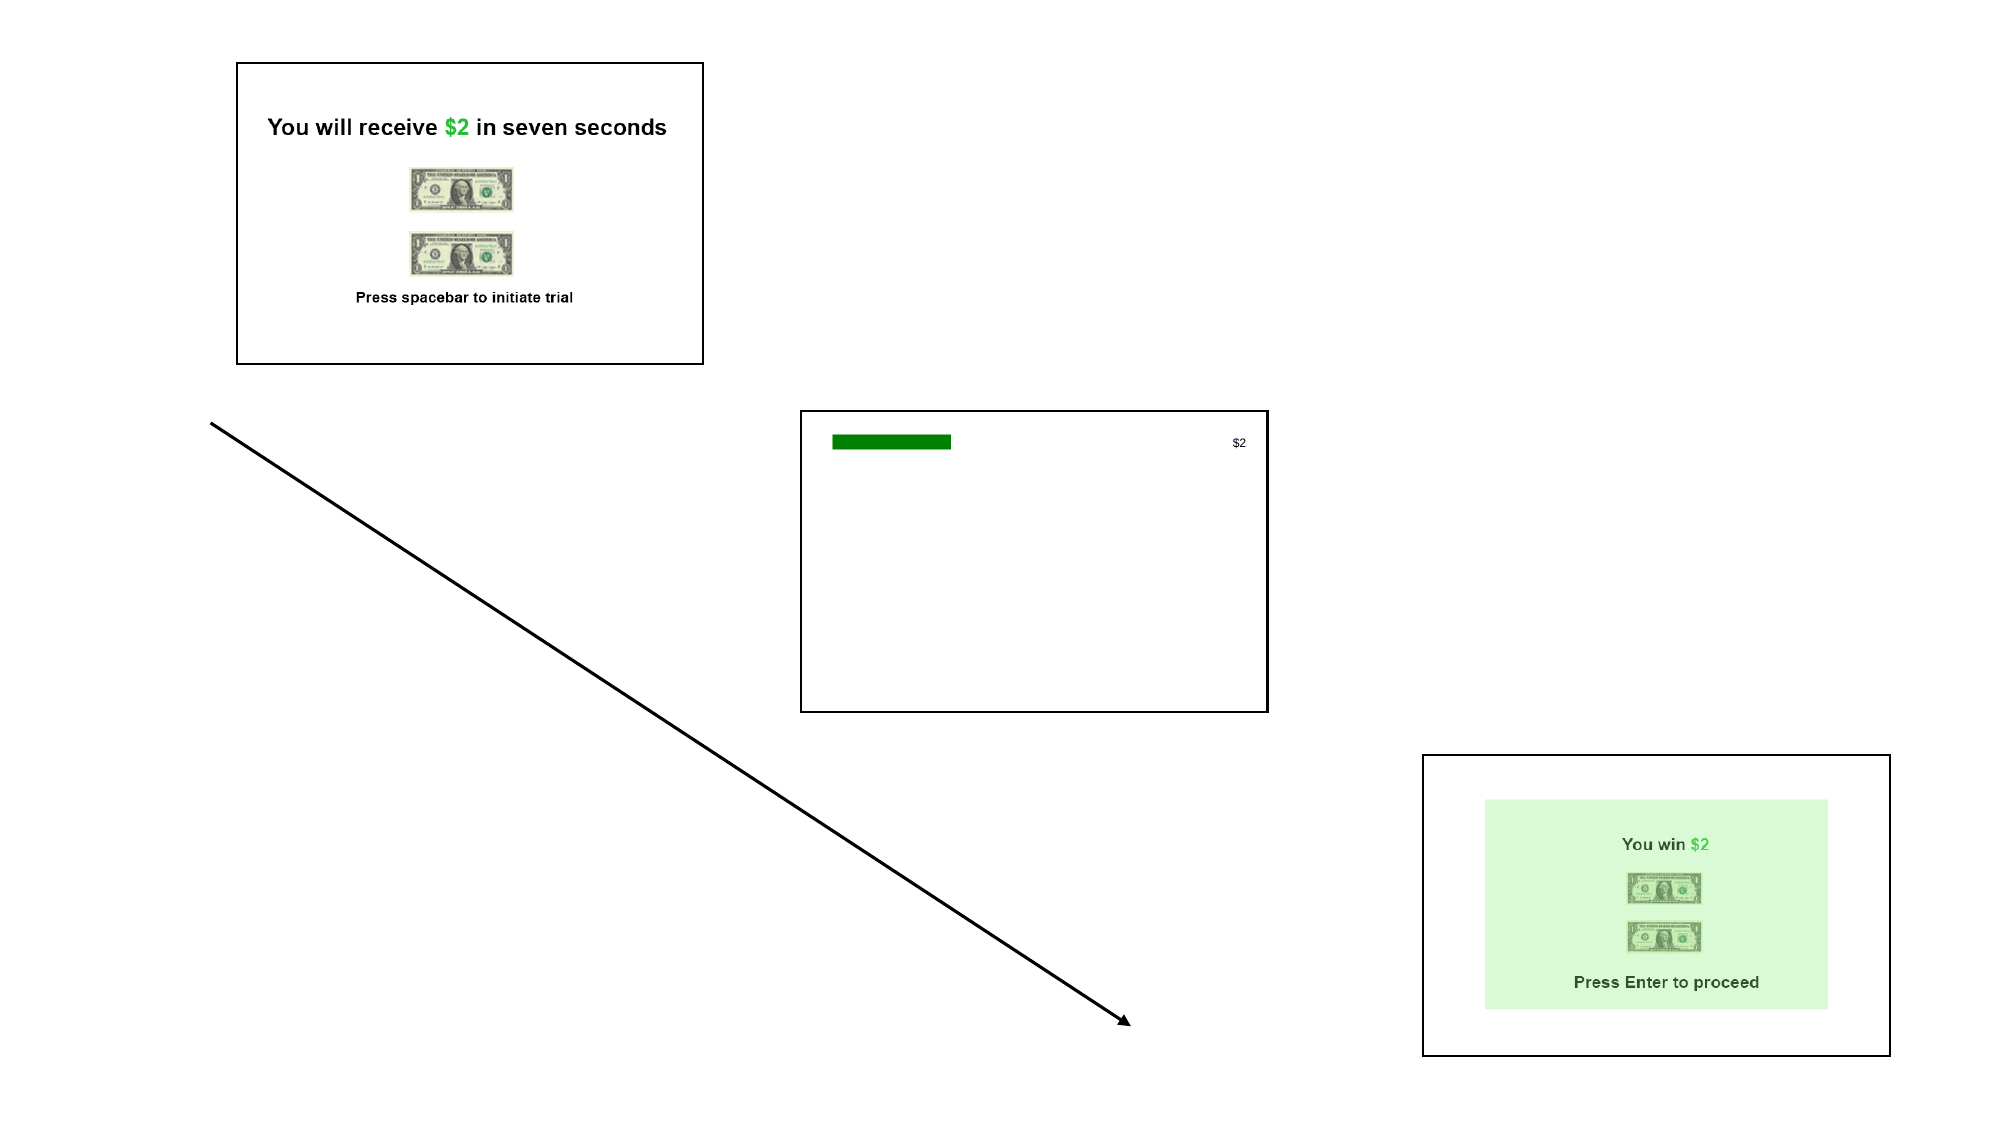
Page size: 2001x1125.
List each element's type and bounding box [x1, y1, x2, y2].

text_box [148, 0, 794, 412]
text_box [800, 411, 1268, 751]
text_box [1382, 735, 1910, 1097]
text_box [210, 422, 1131, 1027]
